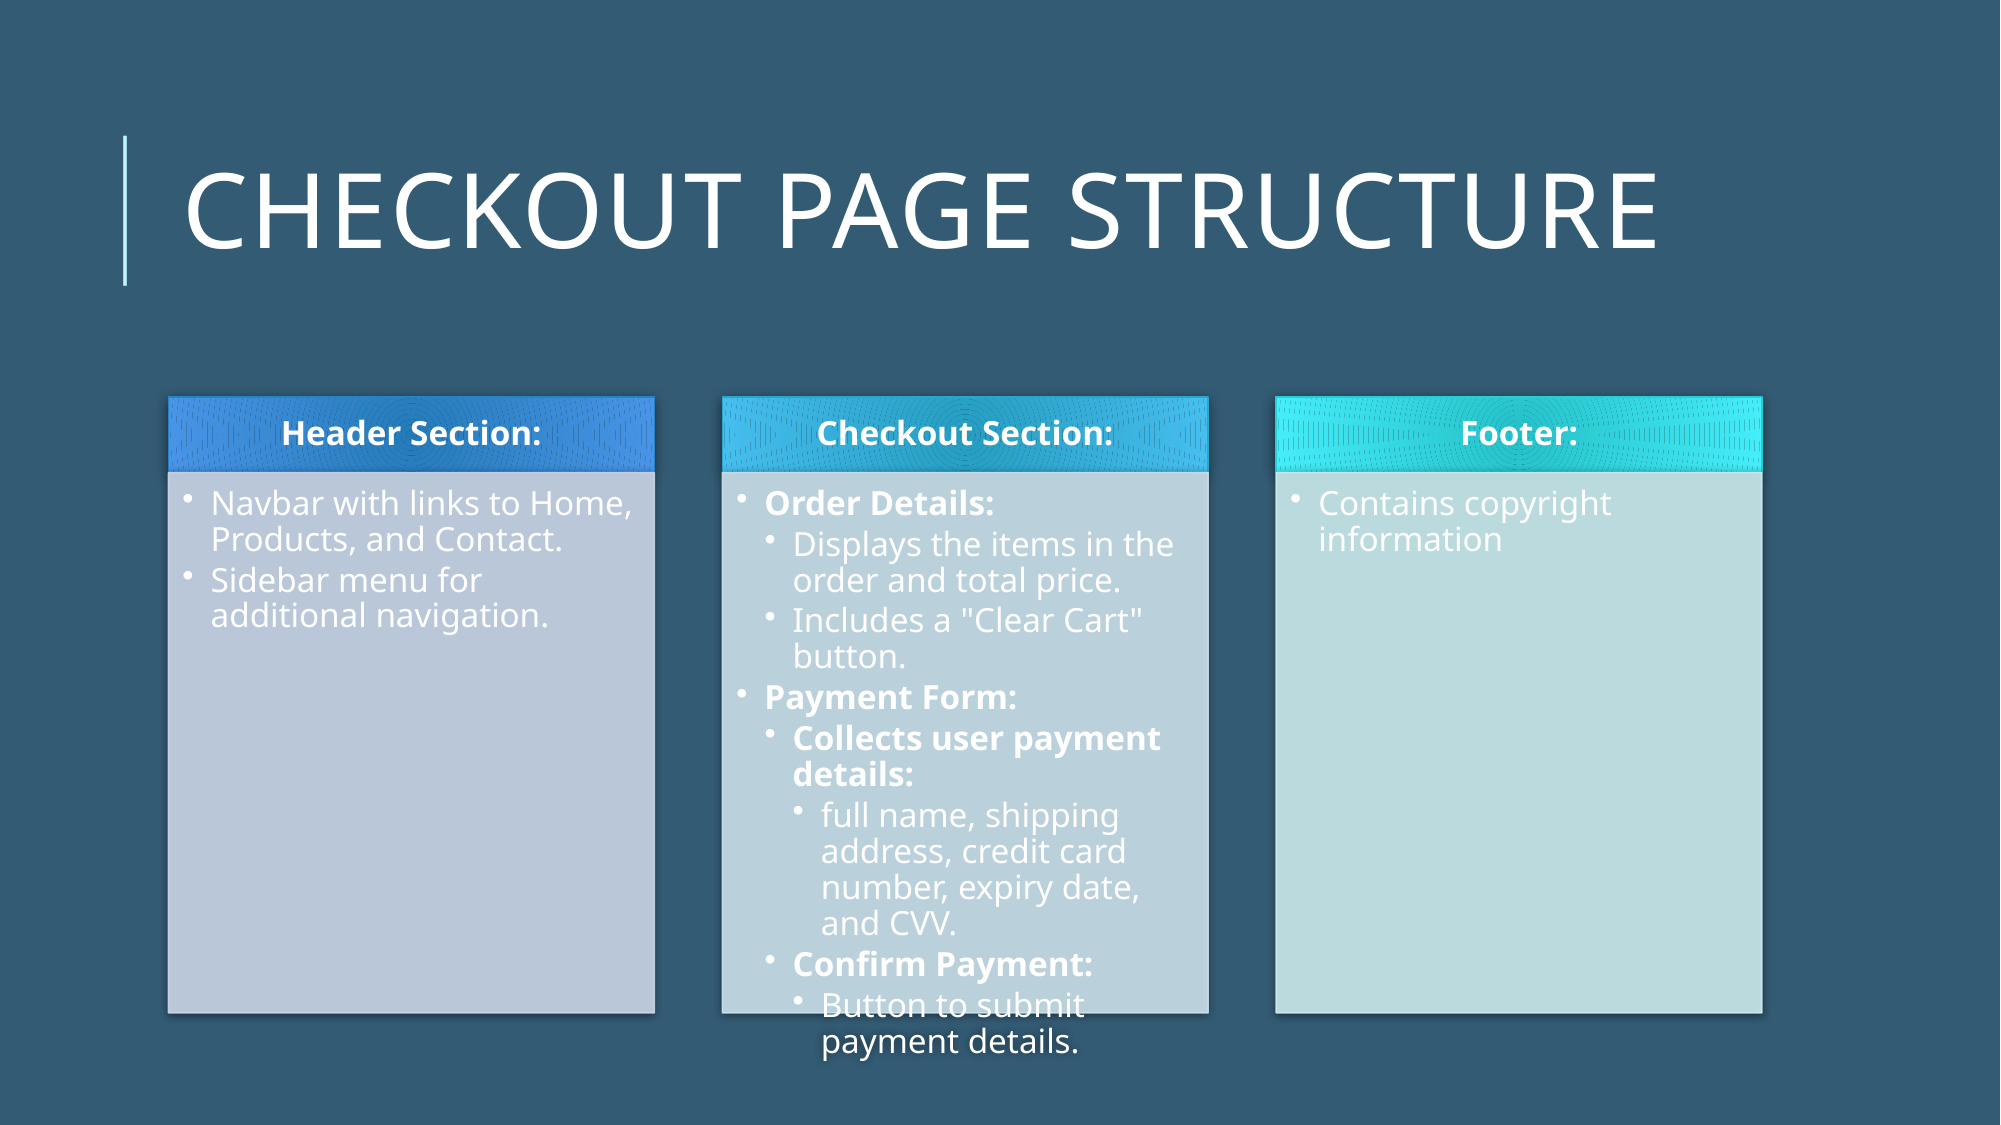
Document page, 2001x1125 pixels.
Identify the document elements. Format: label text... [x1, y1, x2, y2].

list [167, 374, 1763, 1036]
title Checkout Page Structure [168, 96, 1763, 342]
